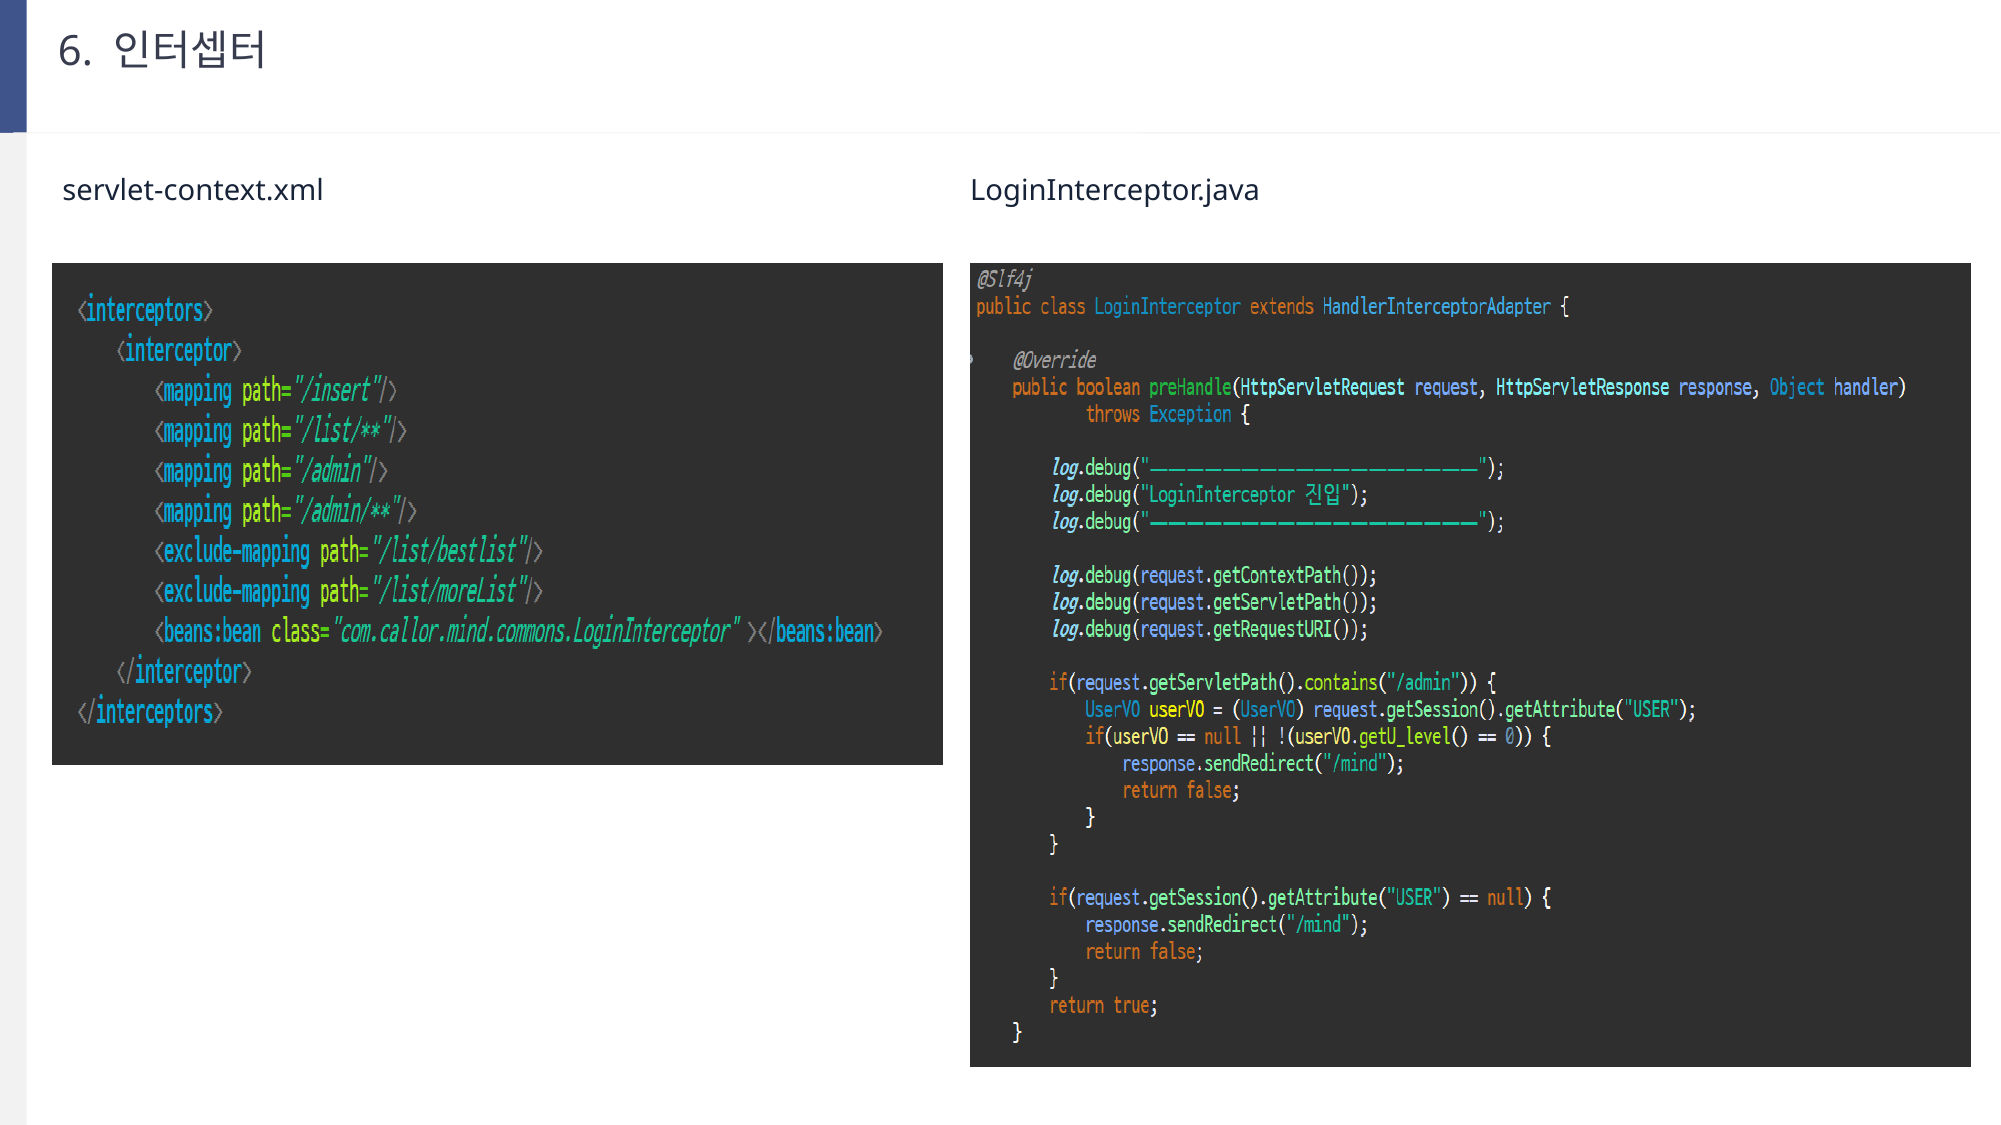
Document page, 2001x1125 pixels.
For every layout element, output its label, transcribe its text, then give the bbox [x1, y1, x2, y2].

text_box LoginInterceptor.java [955, 163, 1339, 214]
picture [52, 263, 943, 765]
text_box 6. 인터셉터 [43, 16, 283, 82]
text_box servlet-context.xml [47, 163, 339, 214]
picture [970, 263, 1971, 1067]
